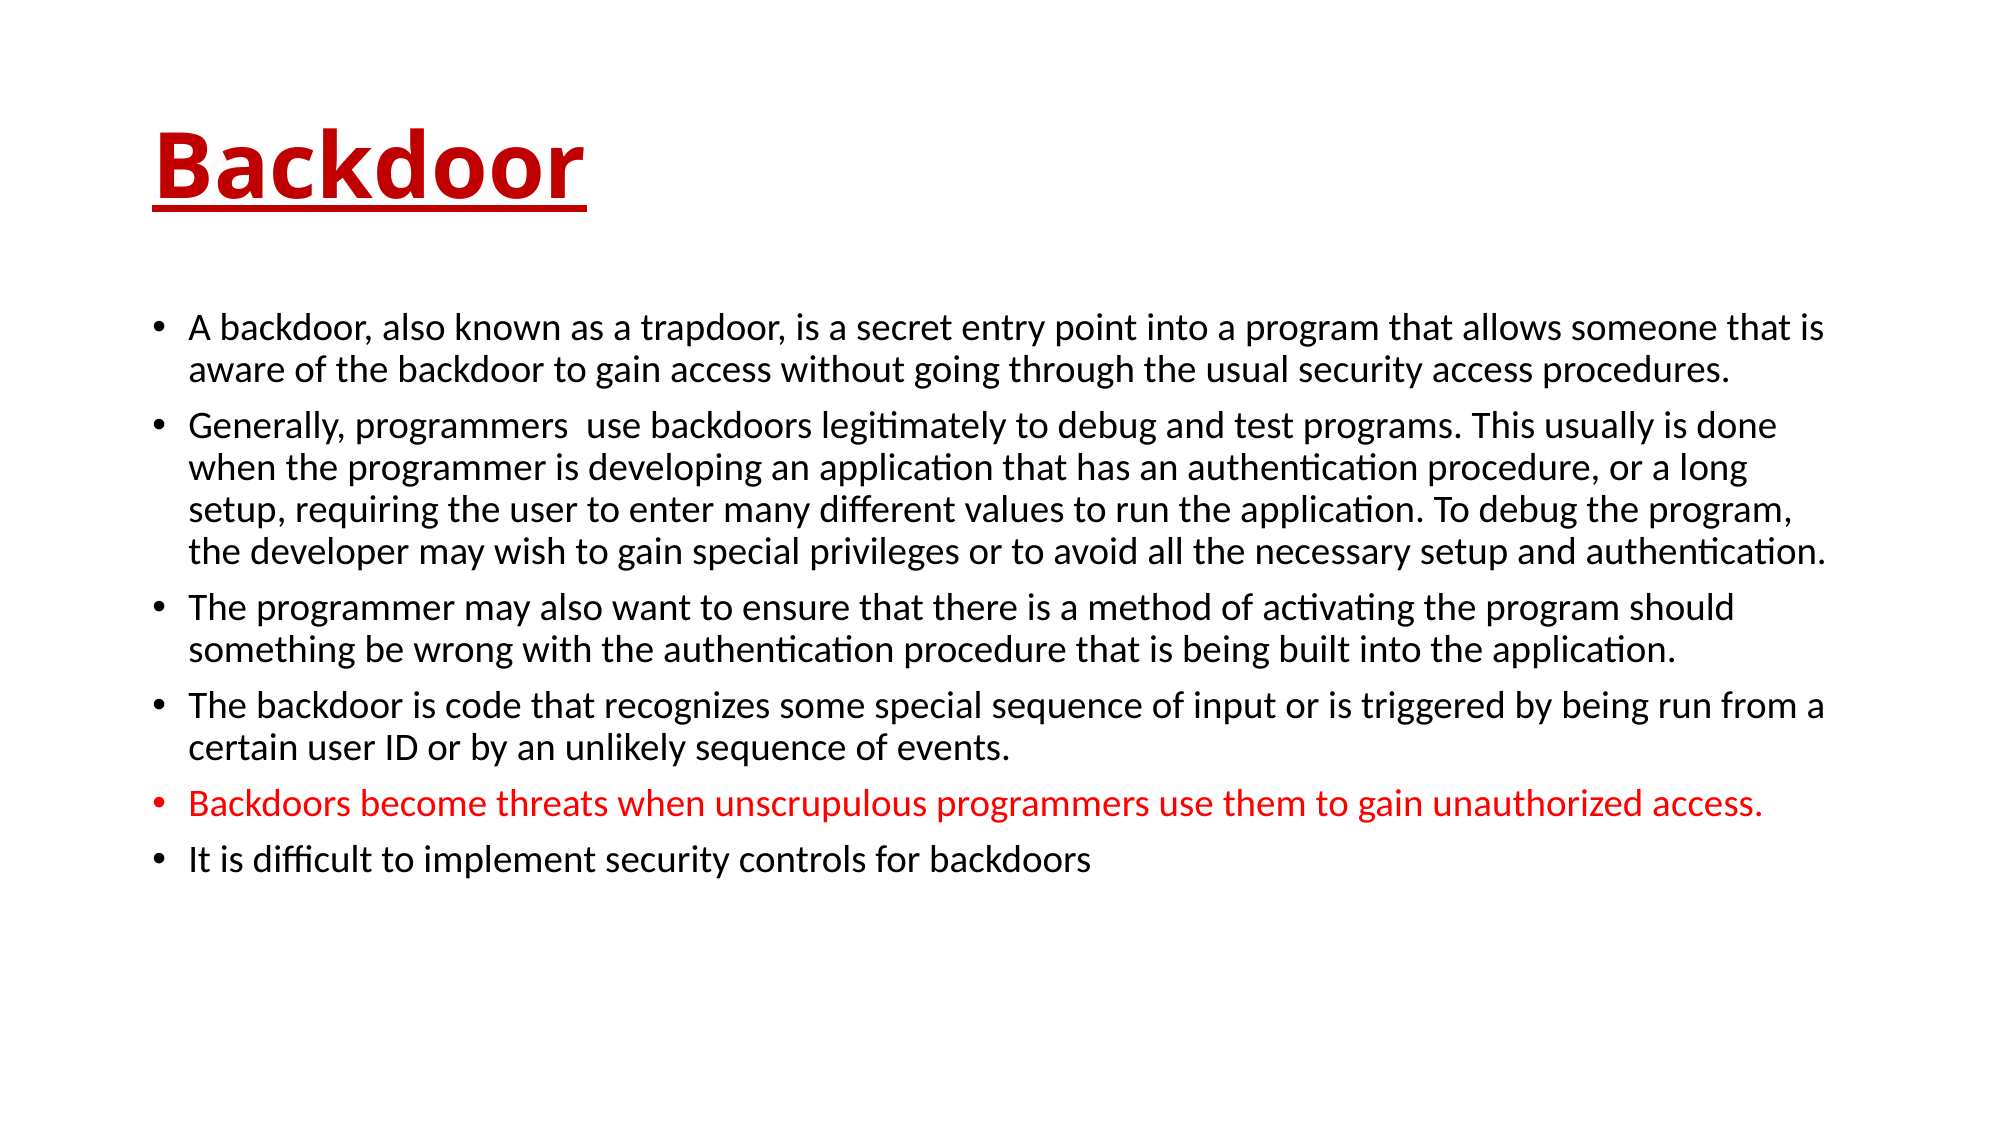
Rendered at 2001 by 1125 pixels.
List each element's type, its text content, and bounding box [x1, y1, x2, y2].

title Backdoor [137, 59, 1863, 278]
list A backdoor, also known as a trapdoor, is a secret entry point into a program that allows someone that is aware of the backdoor to gain access without going through the usual security access procedures. Generally, programmers use backdoors legitimately to debug and test programs. This usually is done when the programmer is developing an application that has an authentication procedure, or a long setup, requiring the user to enter many different values to run the application. To debug the program, the developer may wish to gain special privileges or to avoid all the necessary setup and authentication. The programmer may also want to ensure that there is a method of activating the program should something be wrong with the authentication procedure that is being built into the application. The backdoor is code that recognizes some special sequence of input or is triggered by being run from a certain user ID or by an unlikely sequence of events. Backdoors become threats when unscrupulous programmers use them to gain unauthorized access. It is difficult to implement security controls for backdoors [137, 299, 1863, 1014]
